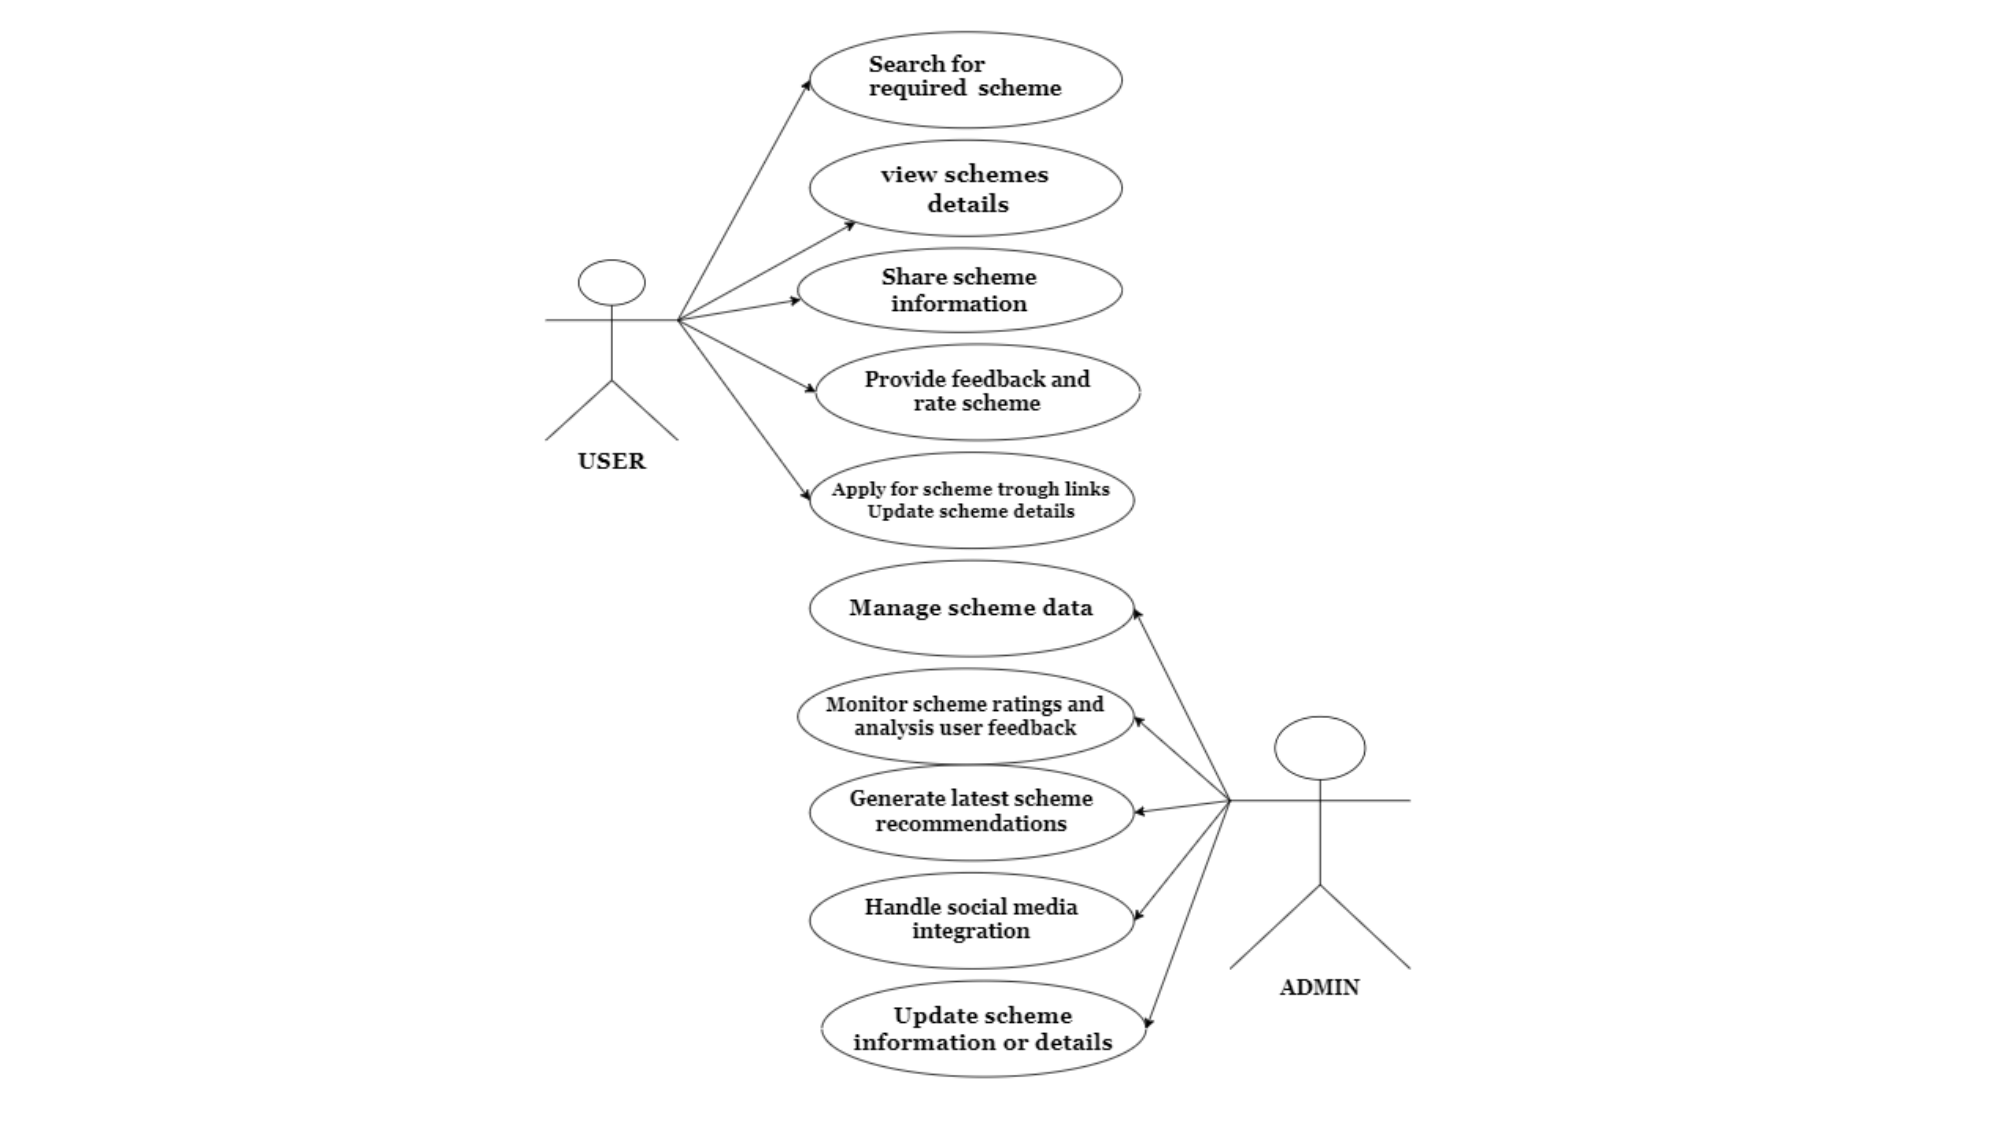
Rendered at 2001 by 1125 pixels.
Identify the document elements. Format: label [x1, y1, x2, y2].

picture [487, 17, 1576, 1108]
